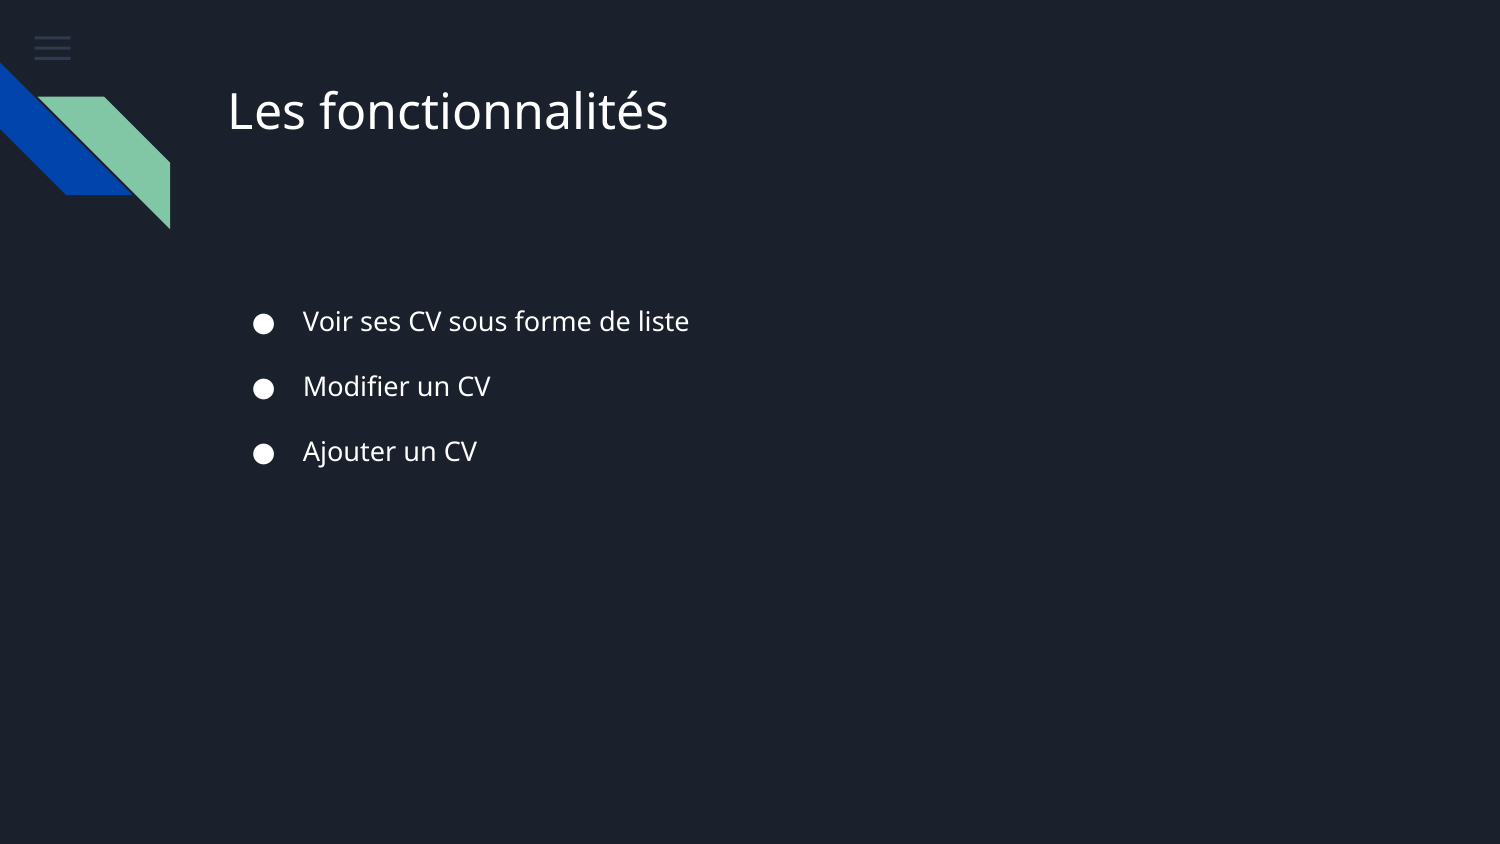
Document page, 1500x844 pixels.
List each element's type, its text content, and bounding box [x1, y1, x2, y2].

title Les fonctionnalités [212, 64, 1368, 215]
list Voir ses CV sous forme de liste Modifier un CV Ajouter un CV [212, 257, 1368, 735]
